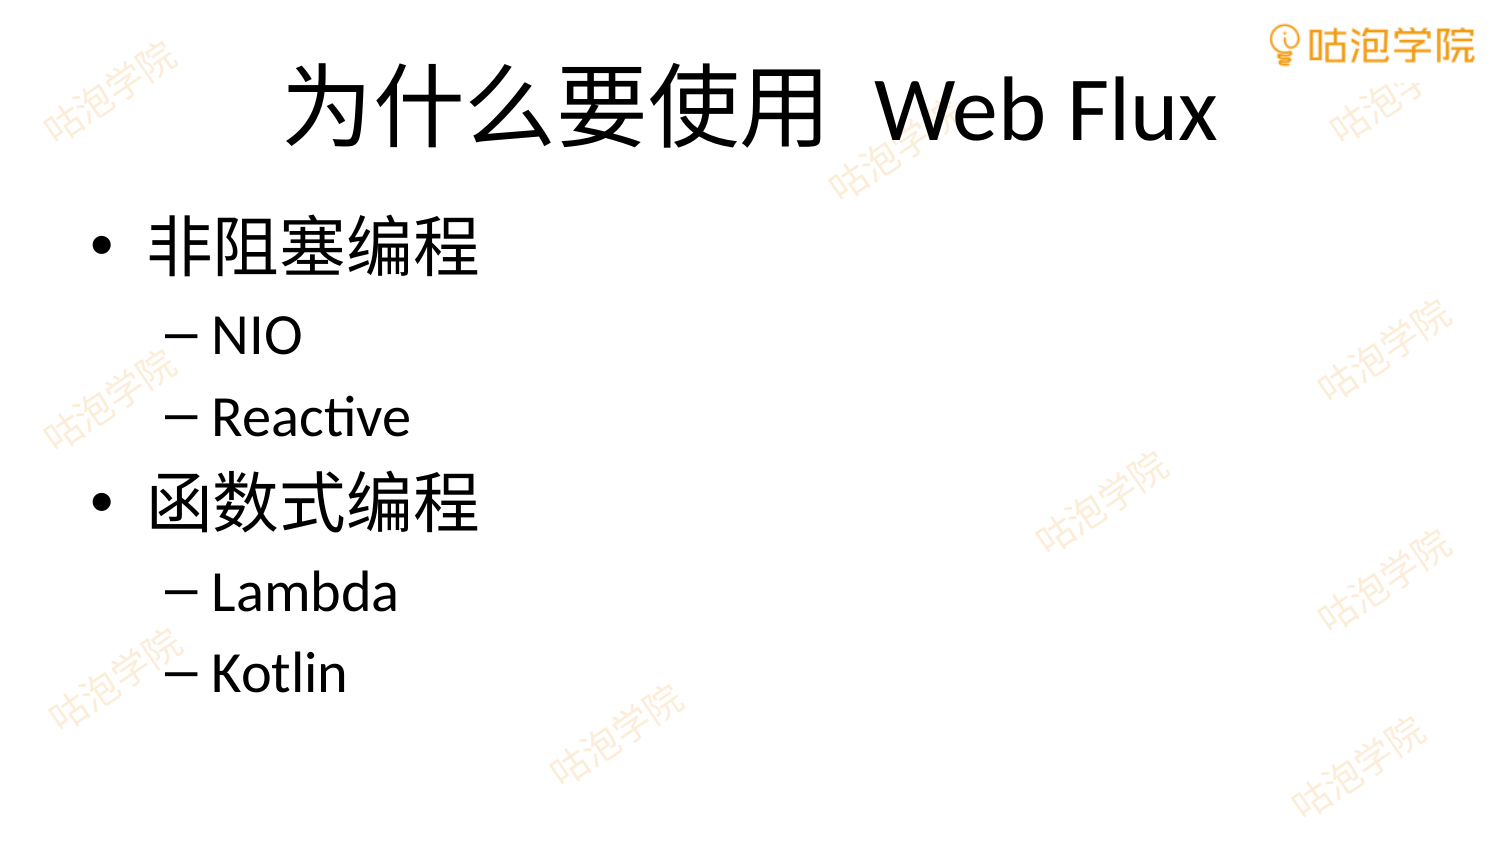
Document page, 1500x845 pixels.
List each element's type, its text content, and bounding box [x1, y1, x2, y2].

title 为什么要使用 Web Flux [75, 33, 1425, 175]
picture [1269, 11, 1477, 83]
list 非阻塞编程 NIO Reactive 函数式编程 Lambda Kotlin [75, 196, 1425, 754]
